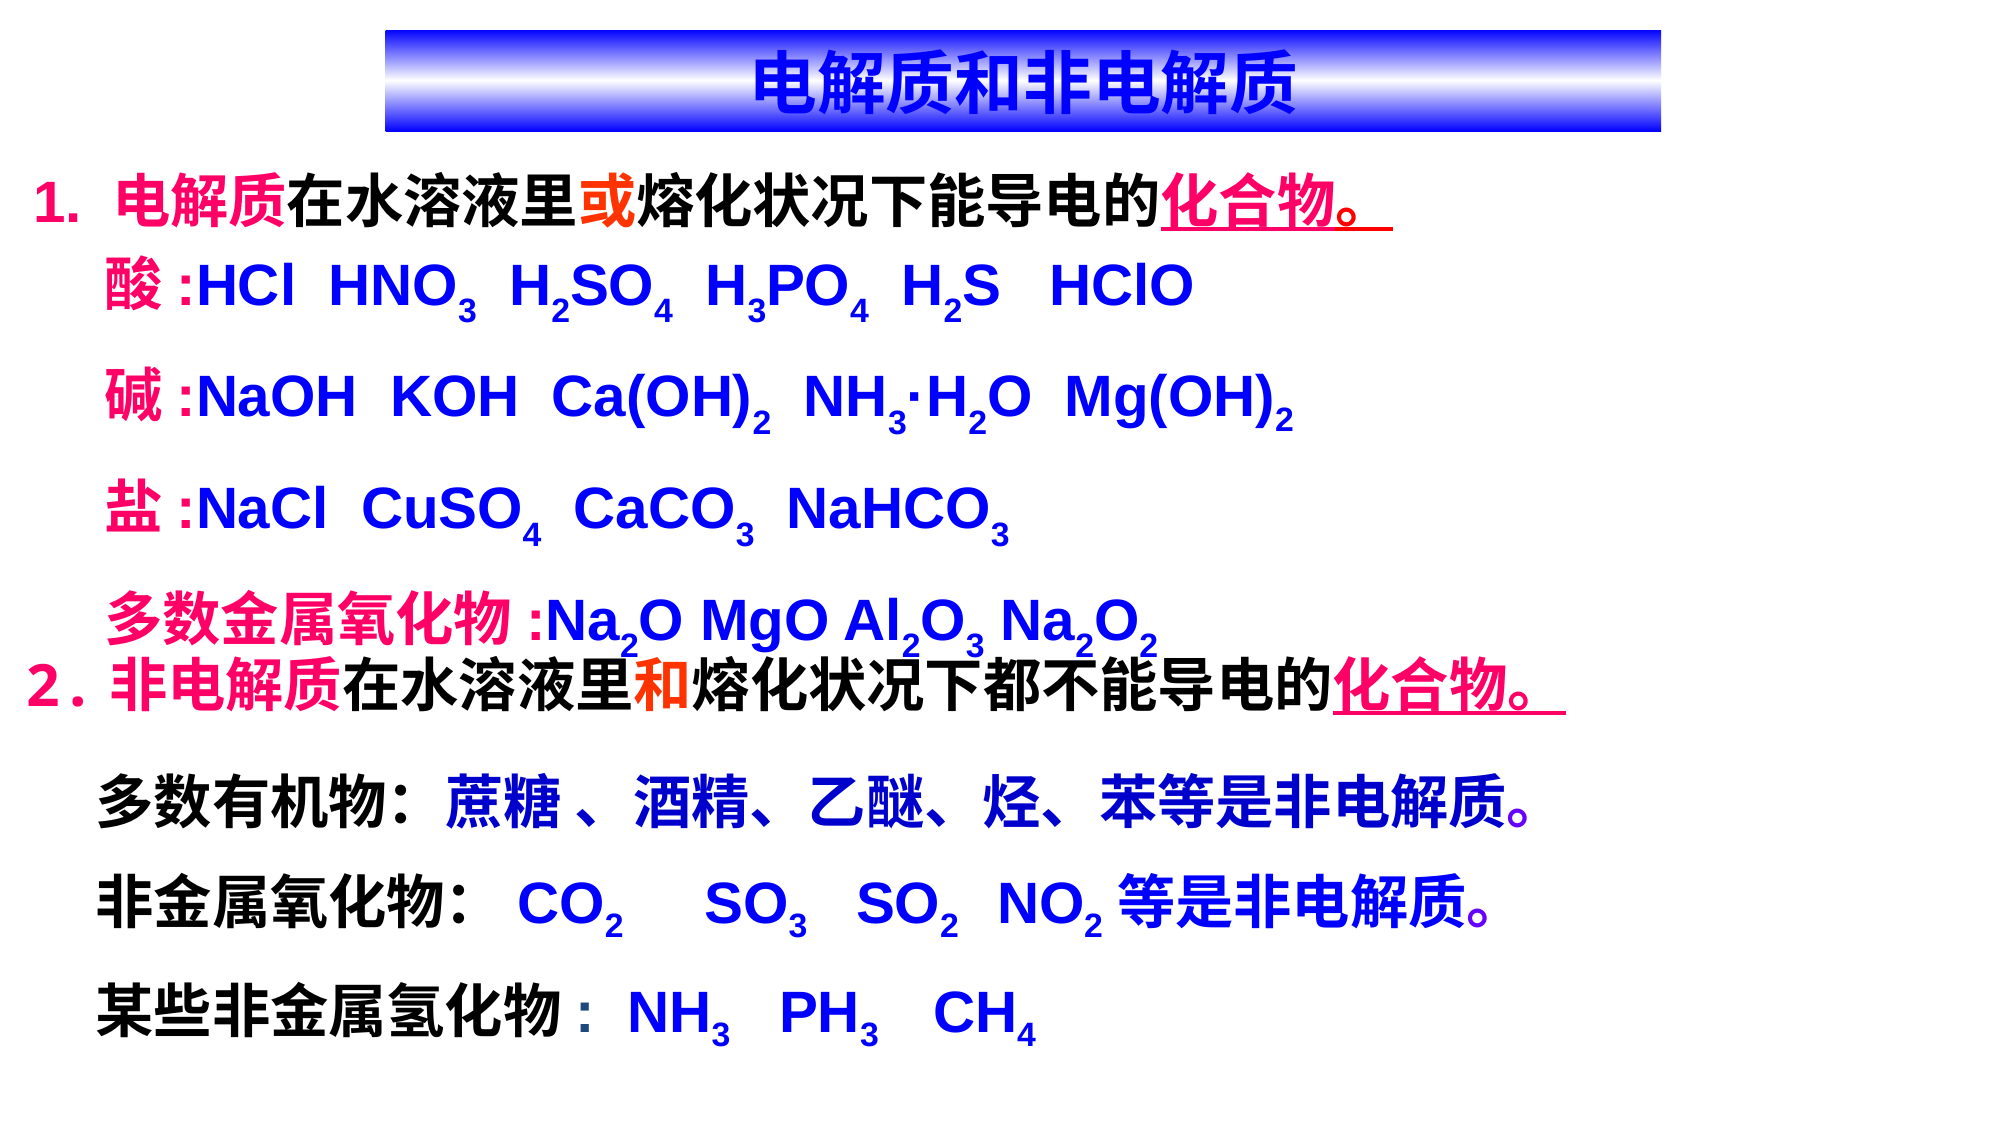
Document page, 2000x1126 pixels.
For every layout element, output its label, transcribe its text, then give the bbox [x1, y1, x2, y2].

text_box 酸:HCl HNO3 H2SO4 H3PO4 H2S HClO 碱:NaOH KOH Ca(OH)2 NH3·H2O Mg(OH)2 盐:NaCl CuSO4 CaCO3 NaHCO3 多数金属氧化物:Na2O MgO Al2O3 Na2O2 [86, 237, 1929, 639]
text_box 2.非电解质在水溶液里和熔化状况下都不能导电的化合物。 [7, 639, 1969, 827]
text_box 多数有机物：蔗糖 、酒精、乙醚、烃、苯等是非电解质。 非金属氧化物：CO2 SO3 SO2 NO2等是非电解质。 某些非金属氢化物: NH3 PH3 CH4 [77, 756, 1889, 1063]
text_box 1. 电解质在水溶液里或熔化状况下能导电的化合物。 [15, 155, 1858, 243]
text_box 电解质和非电解质 [385, 30, 1662, 132]
